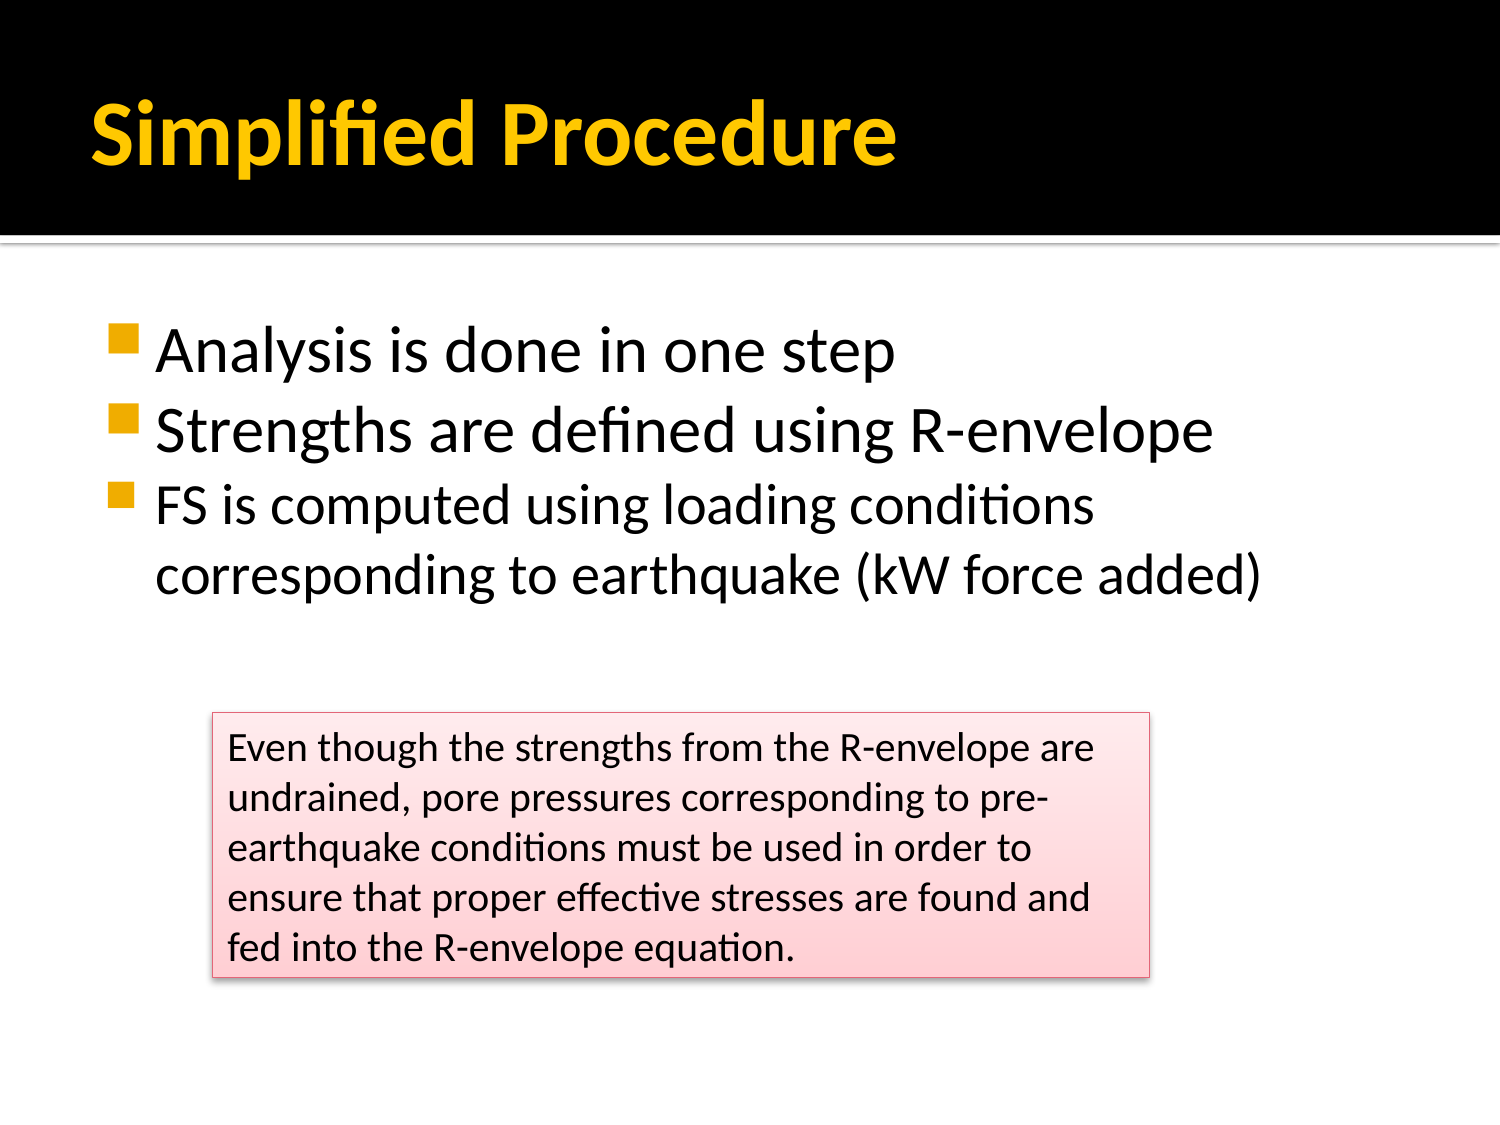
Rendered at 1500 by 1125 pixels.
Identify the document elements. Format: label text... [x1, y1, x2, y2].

title Simplified Procedure [75, 25, 1425, 231]
list Analysis is done in one step Strengths are defined using R-envelope FS is computed using loading conditions corresponding to earthquake (kW force added) [74, 290, 1426, 651]
text_box Even though the strengths from the R-envelope are undrained, pore pressures corresponding to pre-earthquake conditions must be used in order to ensure that proper effective stresses are found and fed into the R-envelope equation. [212, 712, 1150, 978]
